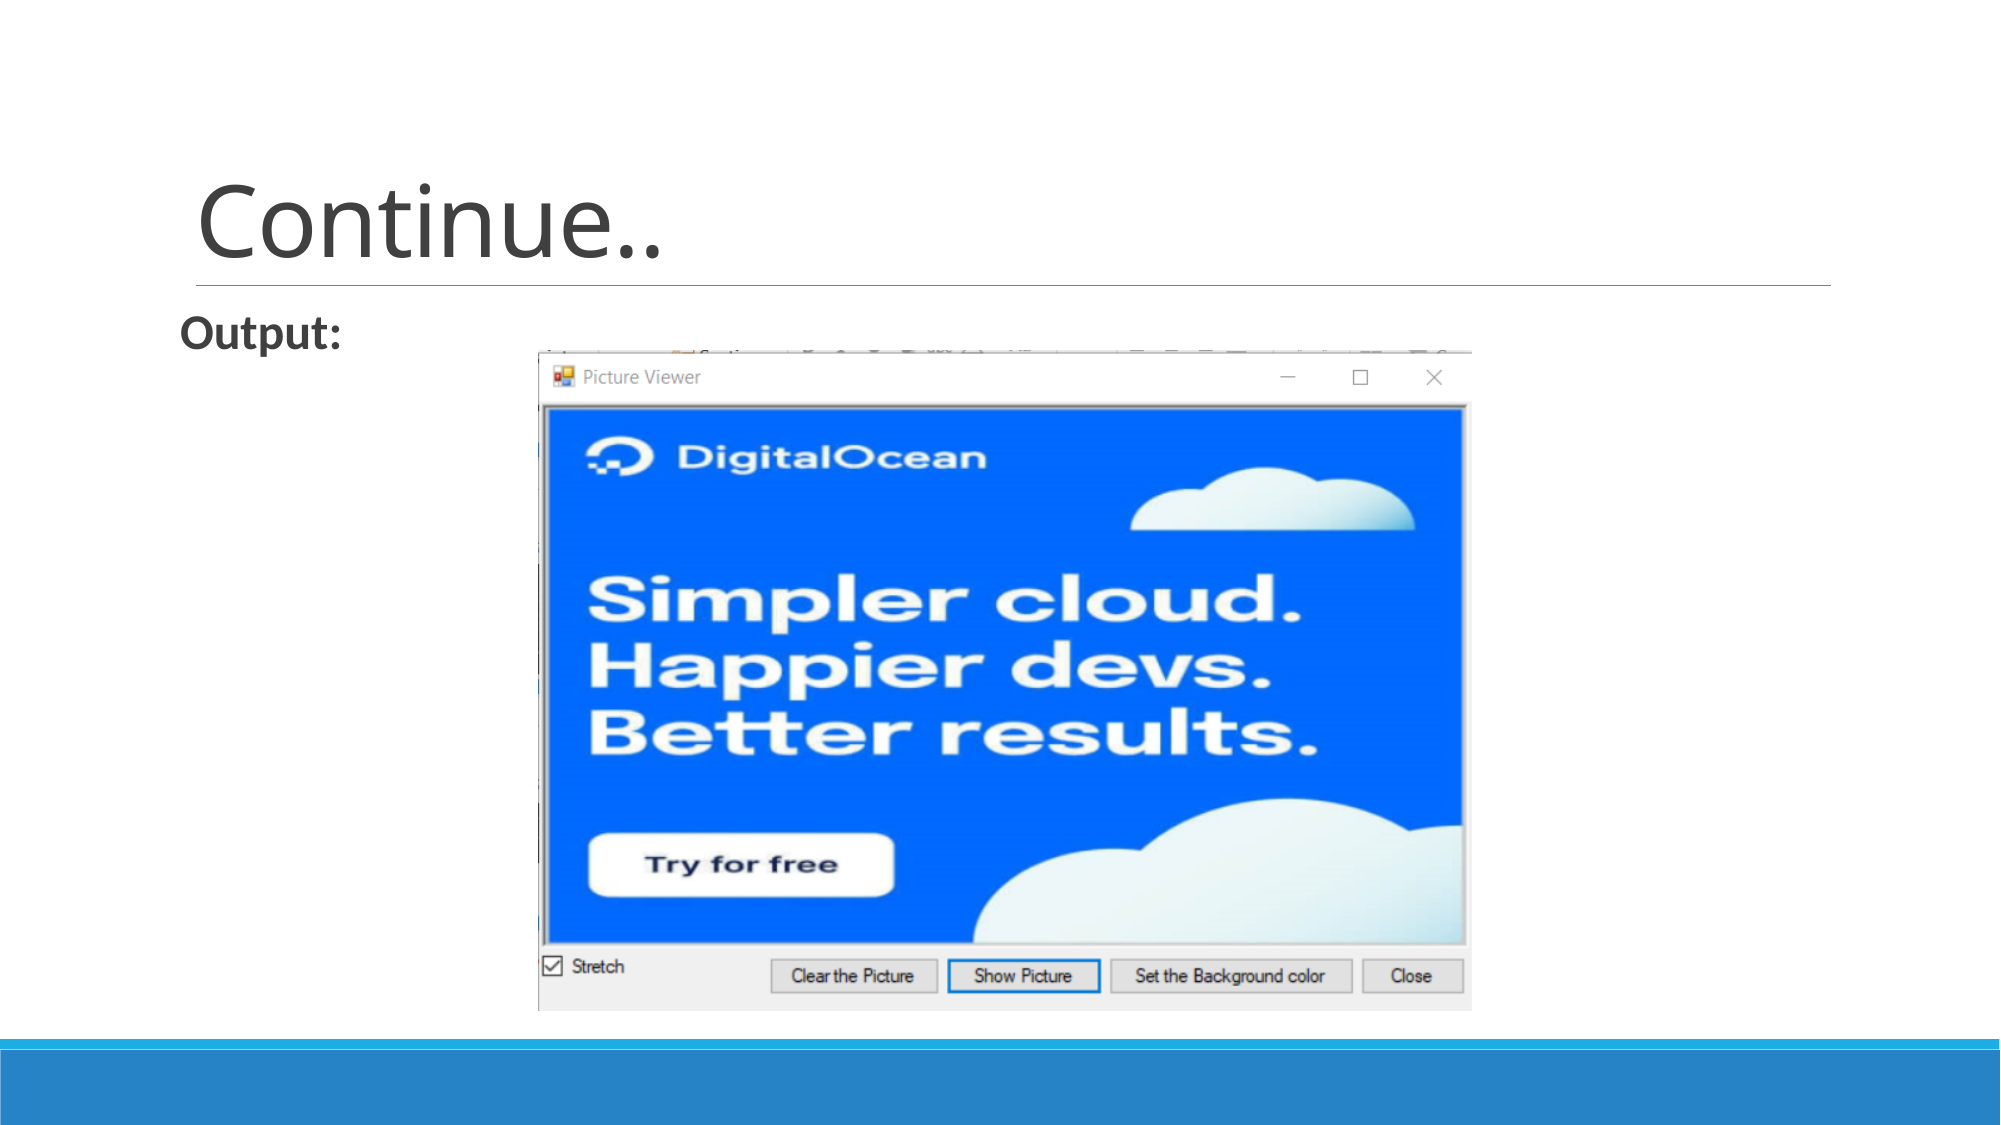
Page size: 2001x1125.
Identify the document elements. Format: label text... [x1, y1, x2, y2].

title Continue.. [180, 47, 1830, 262]
list Output: [180, 262, 1857, 1036]
picture [538, 349, 1472, 1011]
